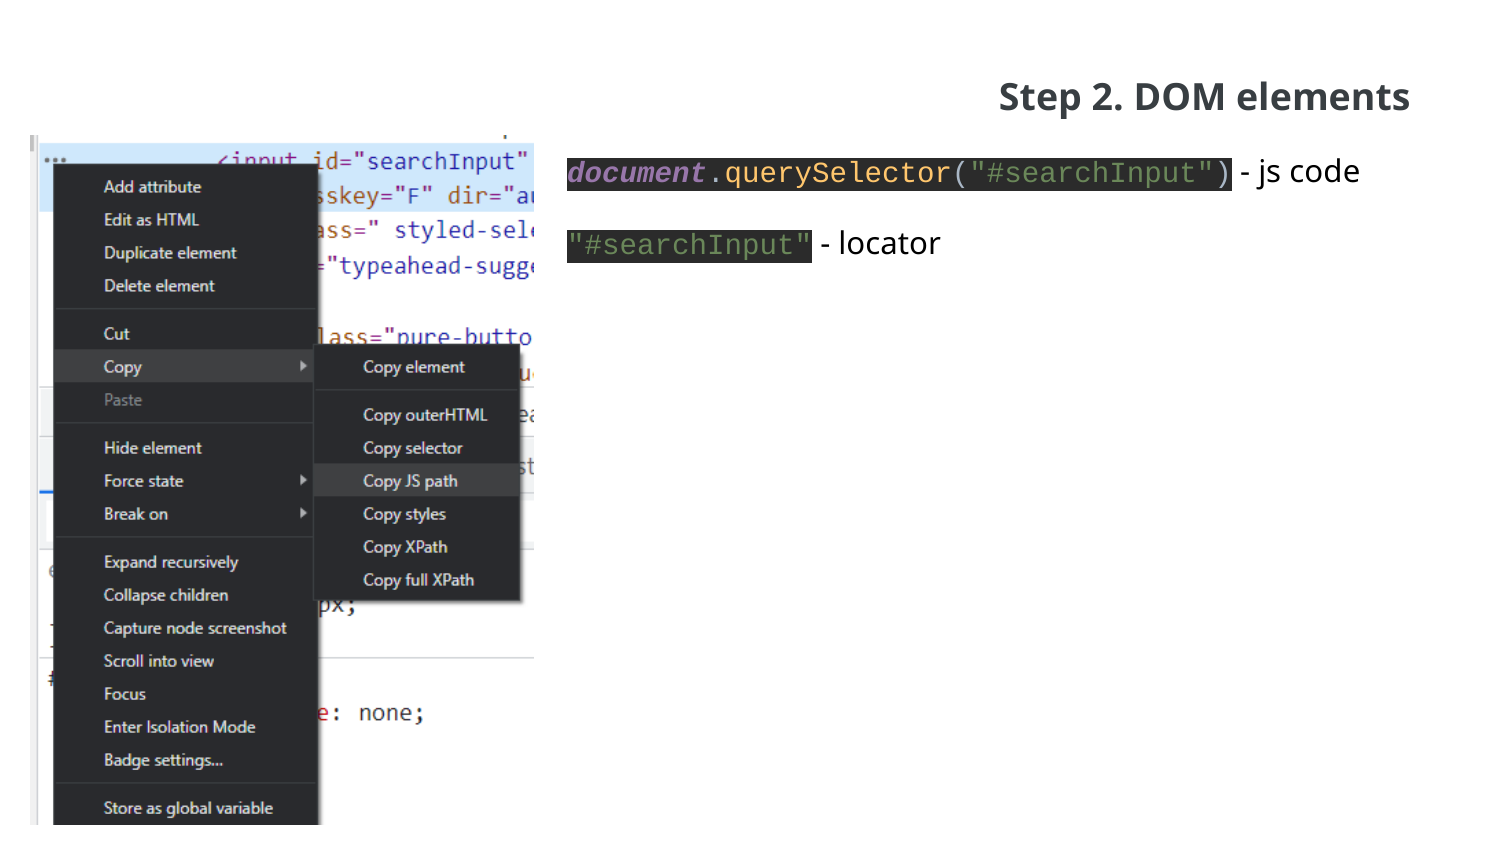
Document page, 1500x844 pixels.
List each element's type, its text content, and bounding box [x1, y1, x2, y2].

text_box Step 2. DOM elements [912, 57, 1426, 136]
picture [30, 135, 535, 825]
text_box document.querySelector("#searchInput") - js code "#searchInput" - locator [551, 135, 1382, 276]
